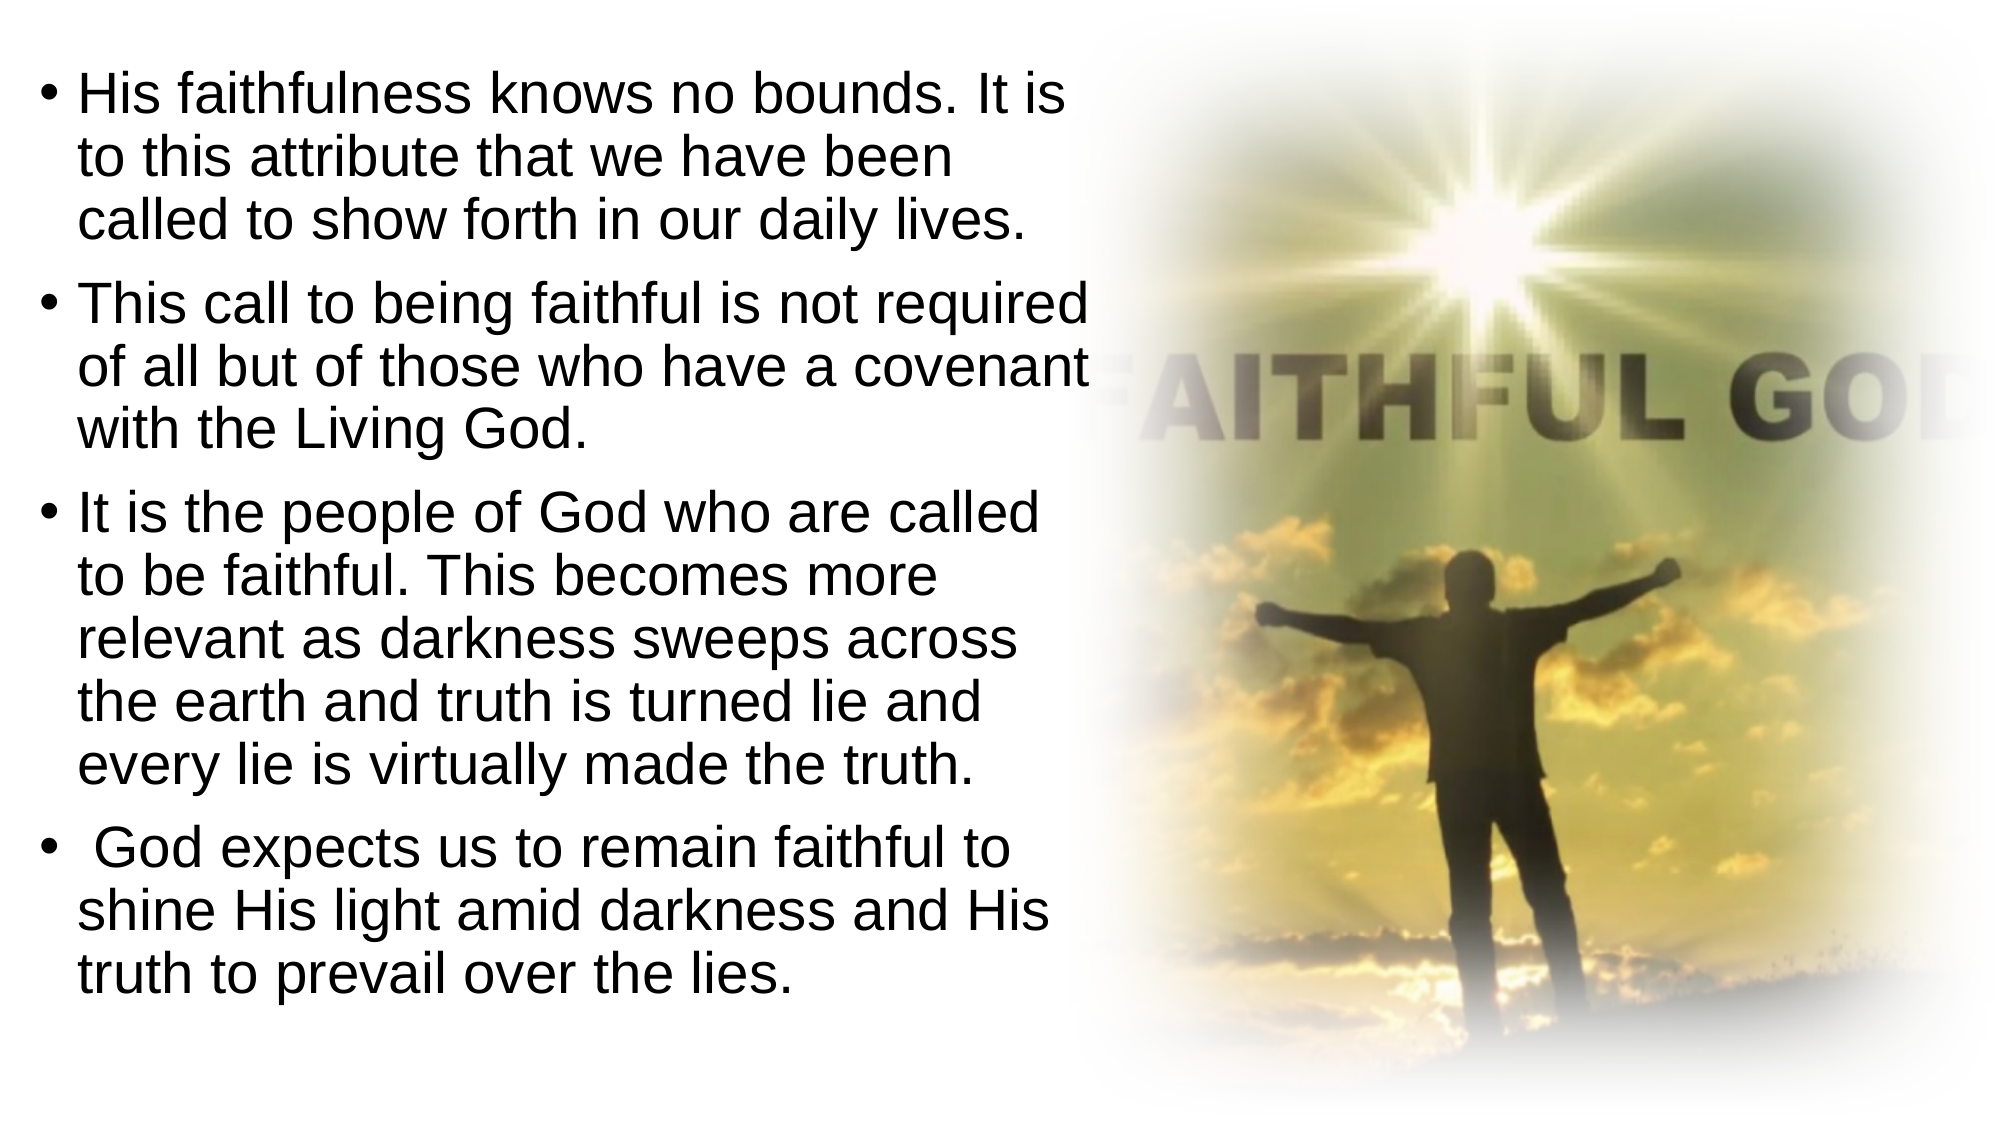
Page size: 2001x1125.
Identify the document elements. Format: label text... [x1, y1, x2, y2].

list His faithfulness knows no bounds. It is to this attribute that we have been called to show forth in our daily lives. This call to being faithful is not required of all but of those who have a covenant with the Living God. It is the people of God who are called to be faithful. This becomes more relevant as darkness sweeps across the earth and truth is turned lie and every lie is virtually made the truth. God expects us to remain faithful to shine His light amid darkness and His truth to prevail over the lies. [24, 56, 1061, 1095]
picture [1061, 0, 2000, 1125]
